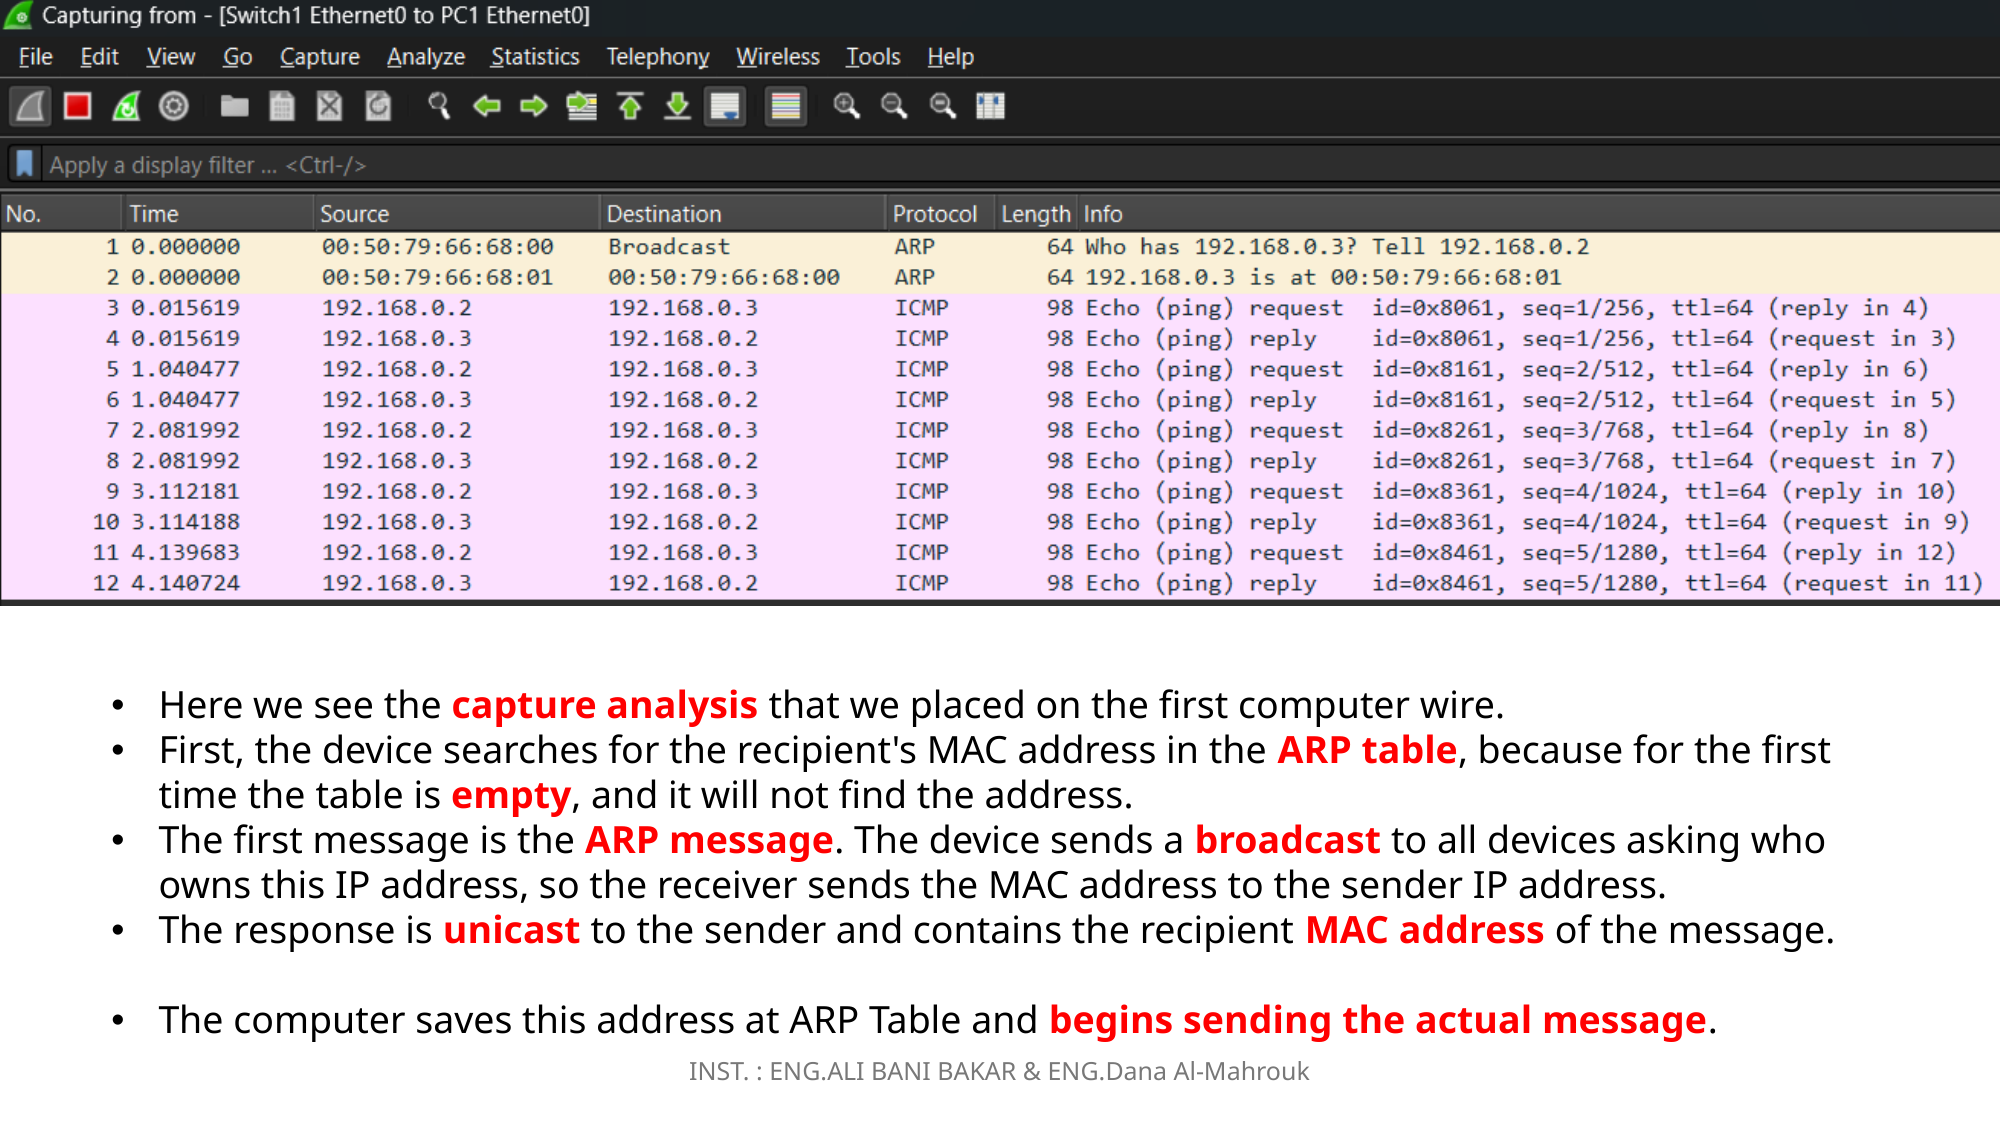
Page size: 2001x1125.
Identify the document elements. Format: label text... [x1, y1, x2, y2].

text_box Here we see the capture analysis that we placed on the first computer wire. First, the device searches for the recipient's MAC address in the ARP table, because for the first time the table is empty, and it will not find the address. The first message is the ARP message. The device sends a broadcast to all devices asking who owns this IP address, so the receiver sends the MAC address to the sender IP address. The response is unicast to the sender and contains the recipient MAC address of the message. The computer saves this address at ARP Table and begins sending the actual message. [96, 674, 1923, 1049]
footer INST. : ENG.ALI BANI BAKAR & ENG.Dana Al-Mahrouk [662, 1042, 1338, 1103]
picture [0, 0, 2000, 607]
